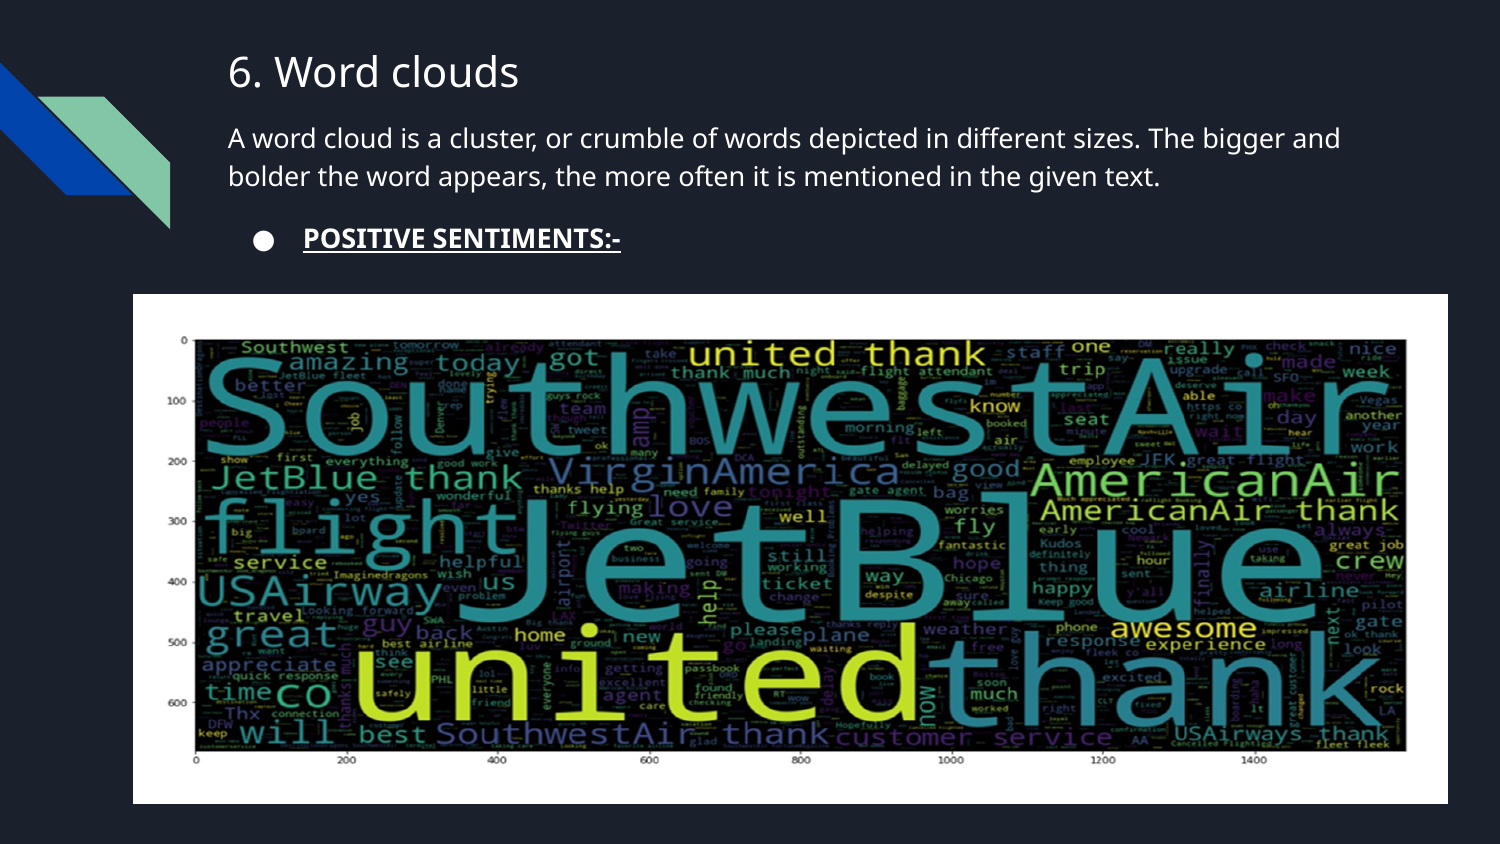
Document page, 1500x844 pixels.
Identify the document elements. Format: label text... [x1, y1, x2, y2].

picture [133, 294, 1448, 804]
title 6. Word clouds [212, 30, 1368, 102]
list A word cloud is a cluster, or crumble of words depicted in different sizes. The bigger and bolder the word appears, the more often it is mentioned in the given text. POSITIVE SENTIMENTS:- [212, 102, 1368, 293]
